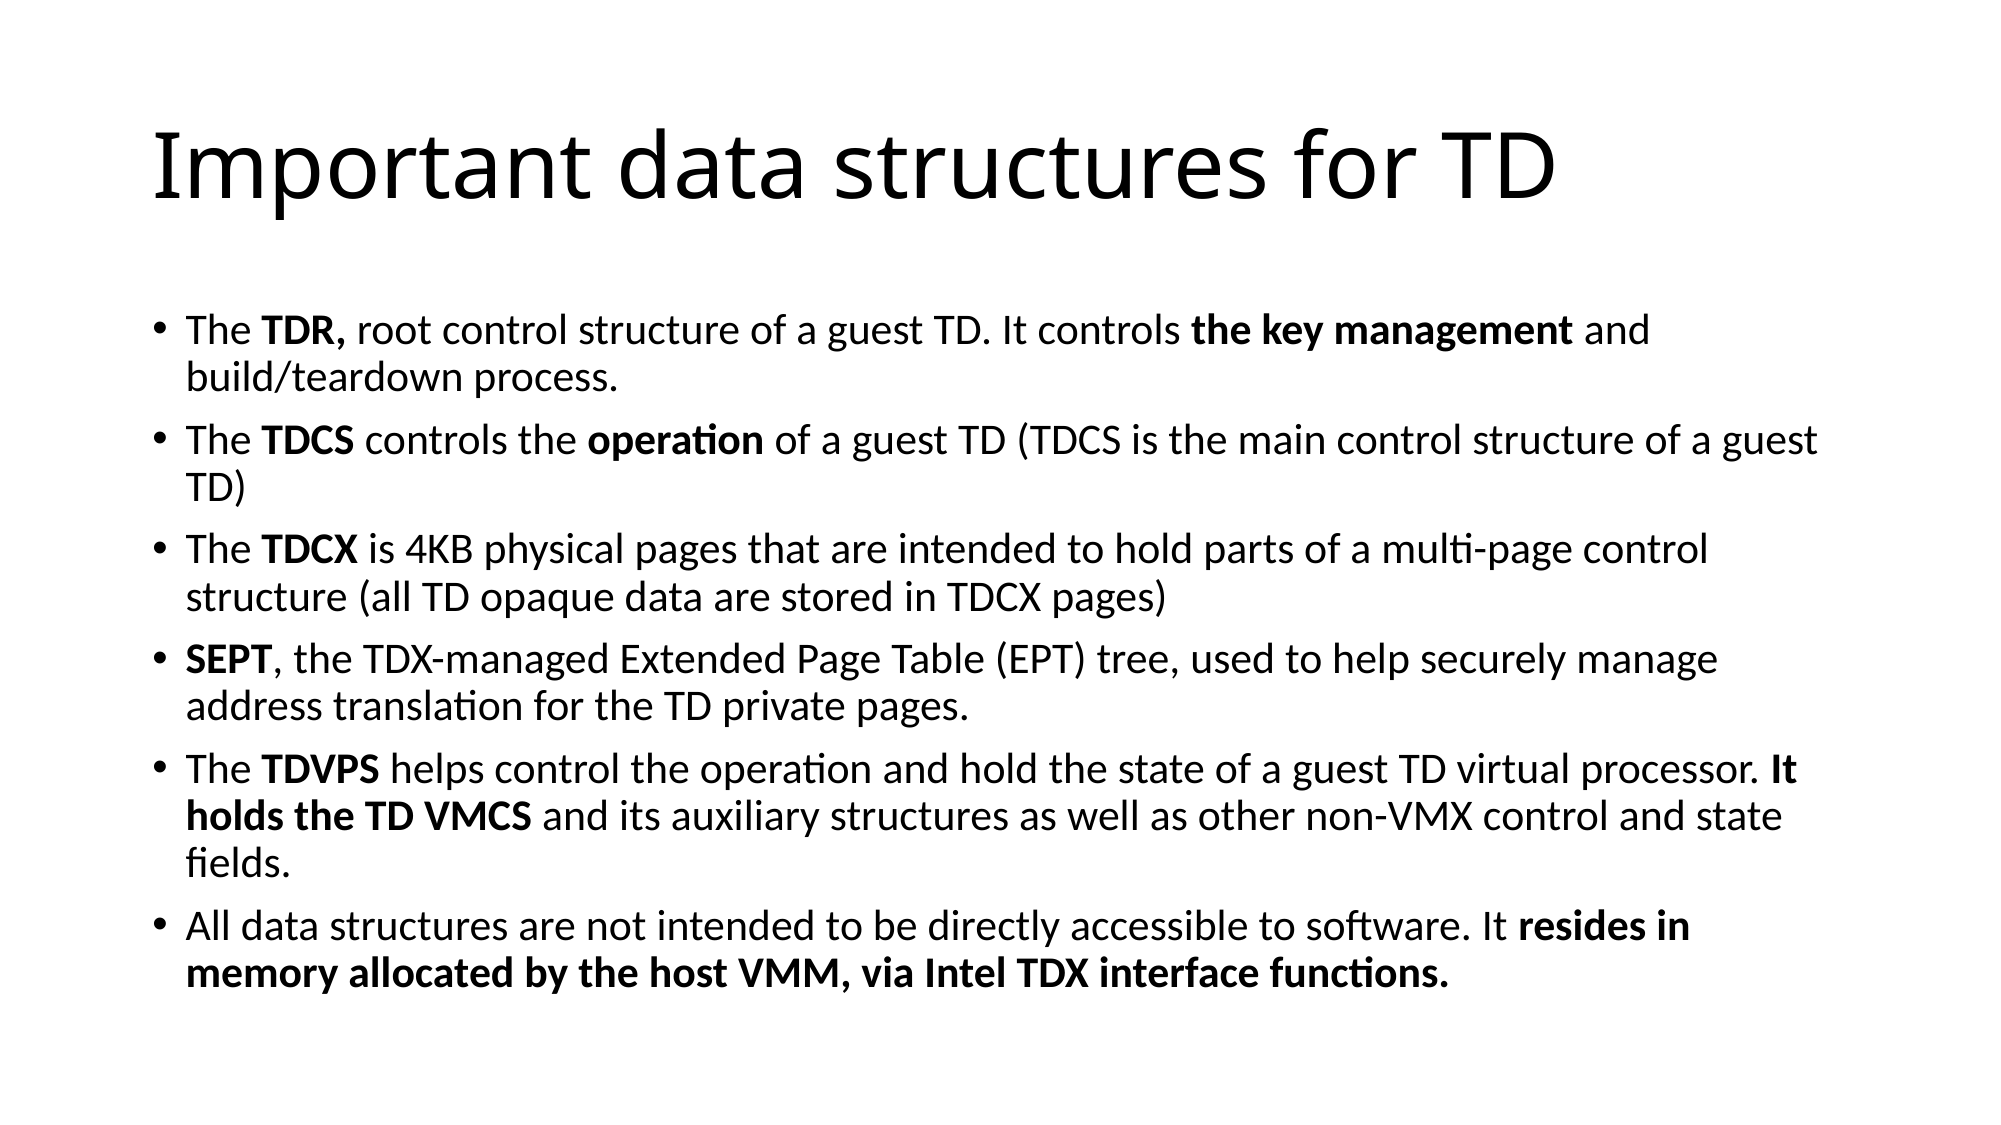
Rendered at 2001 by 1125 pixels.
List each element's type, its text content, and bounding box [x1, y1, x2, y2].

list ﻿The TDR, root control structure of a guest TD. It controls the key management and build/teardown process. ﻿The TDCS controls the operation of a guest TD (﻿TDCS is the main control structure of a guest TD) The TDCX is ﻿4KB physical pages that are intended to hold parts of a multi-page control structure (all TD opaque data are stored in TDCX pages) ﻿SEPT, the TDX-managed Extended Page Table (EPT) tree, used to help securely manage address translation for the TD private pages. The TDVPS helps control the operation and hold the state of a guest TD virtual processor. It holds the TD VMCS and its auxiliary structures as well as other non-VMX control and state fields. All data structures are not intended to be directly accessible to software. It resides in memory allocated by the host VMM, via Intel TDX interface functions. [137, 299, 1863, 1014]
title Important data structures for TD [137, 59, 1863, 278]
